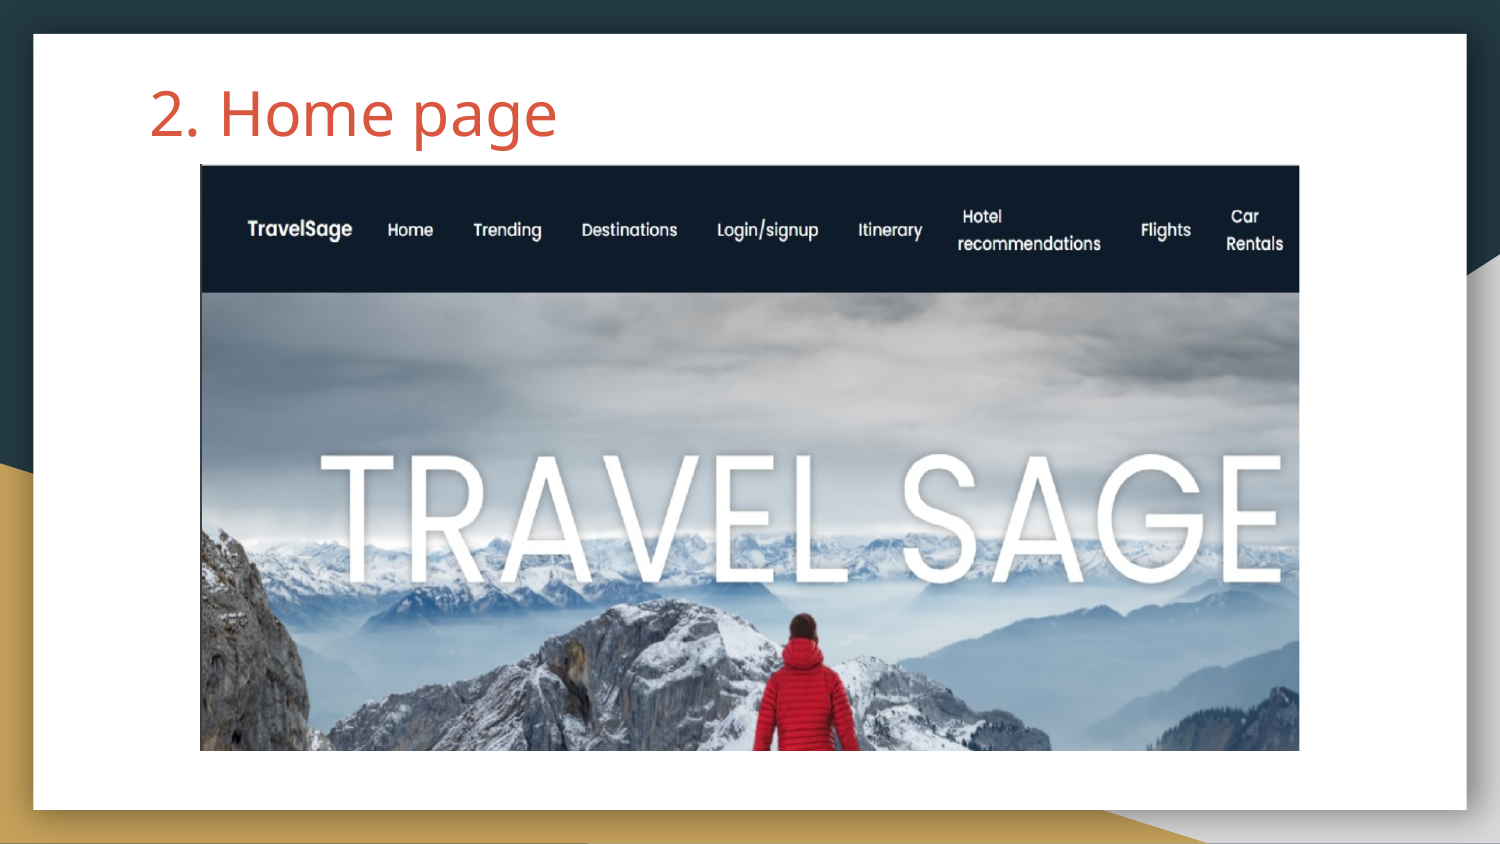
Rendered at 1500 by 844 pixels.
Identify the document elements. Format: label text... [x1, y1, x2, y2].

title 2. Home page [134, 59, 1354, 214]
picture [199, 164, 1300, 751]
